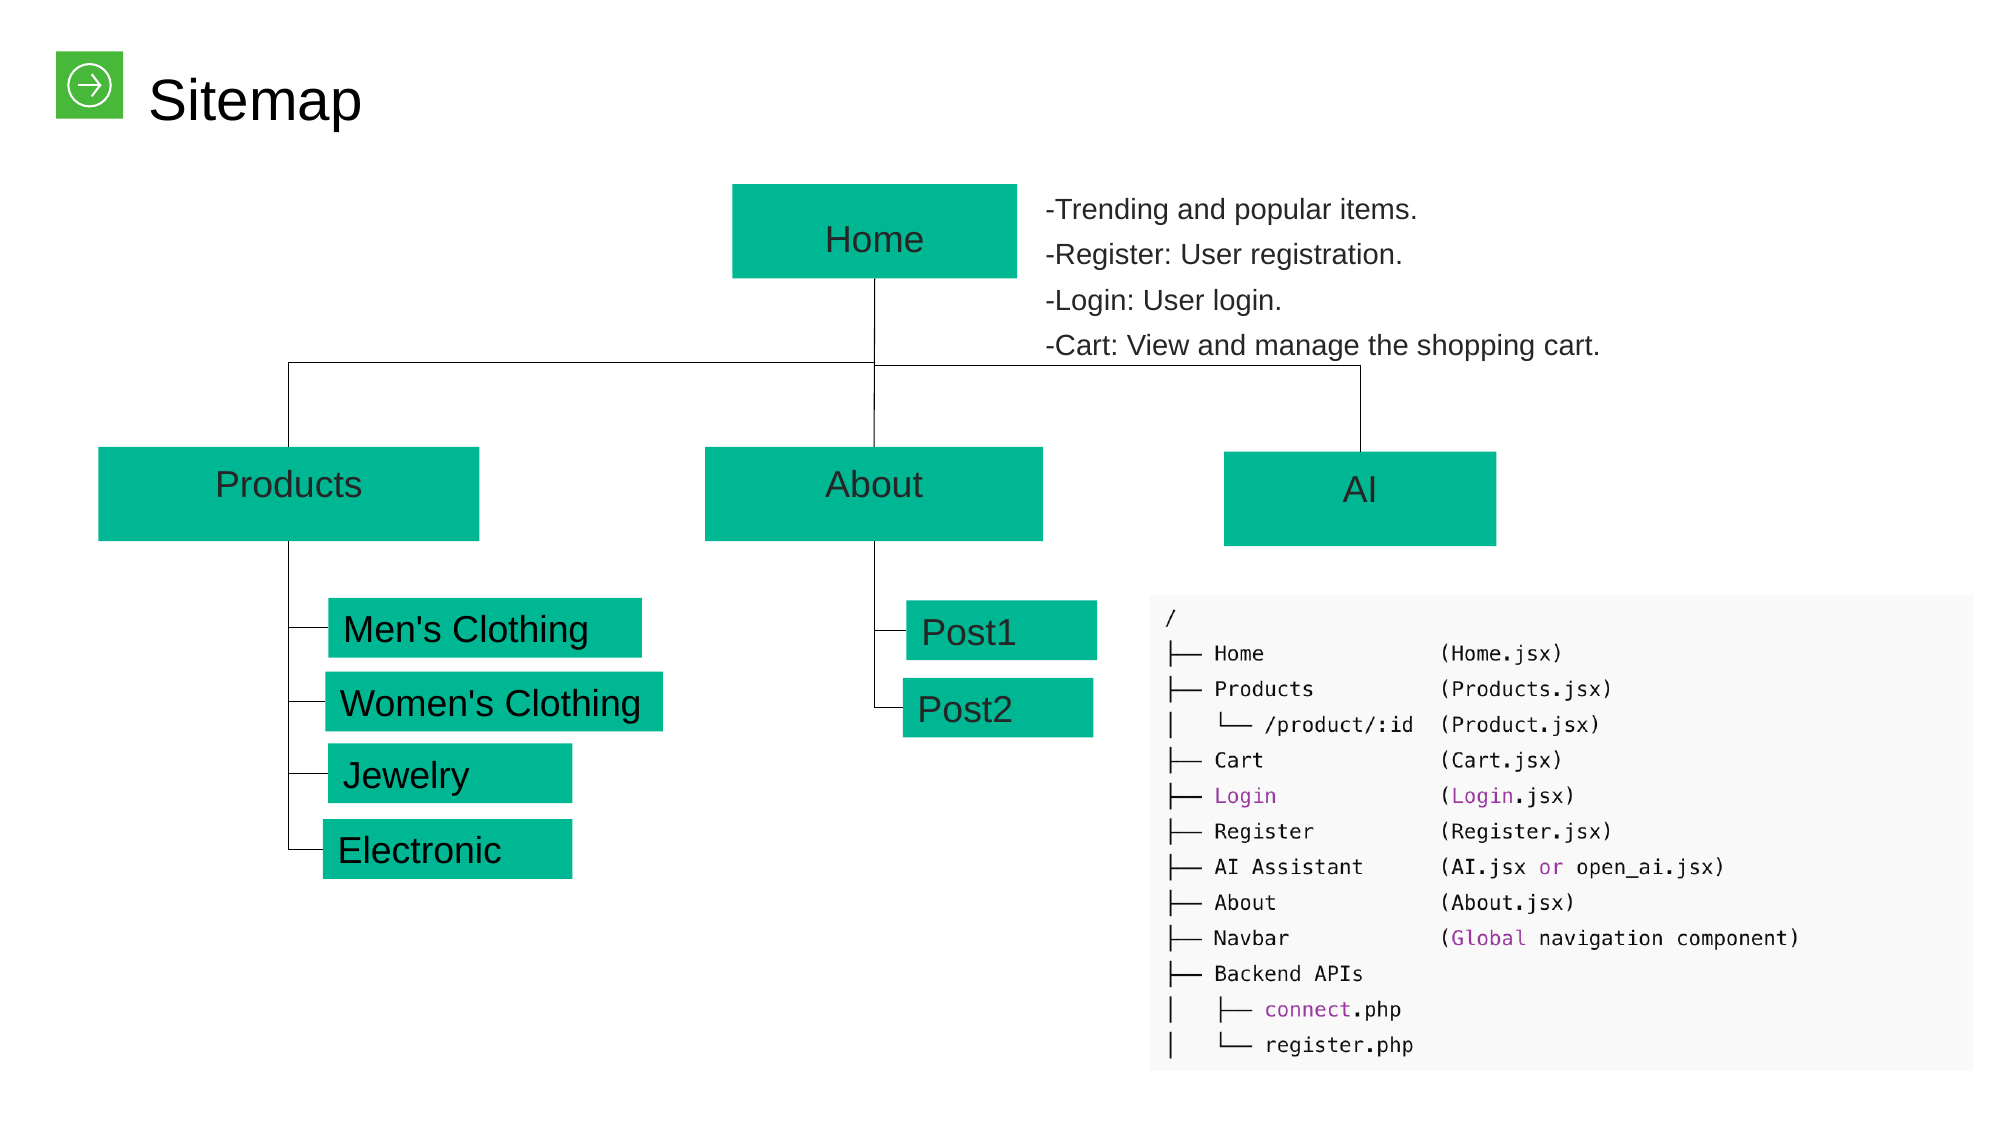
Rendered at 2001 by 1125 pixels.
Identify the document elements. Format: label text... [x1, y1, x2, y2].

picture [1149, 595, 1973, 1071]
text_box [56, 51, 124, 119]
text_box Sitemap [148, 41, 659, 129]
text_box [68, 63, 111, 107]
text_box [98, 179, 2000, 880]
